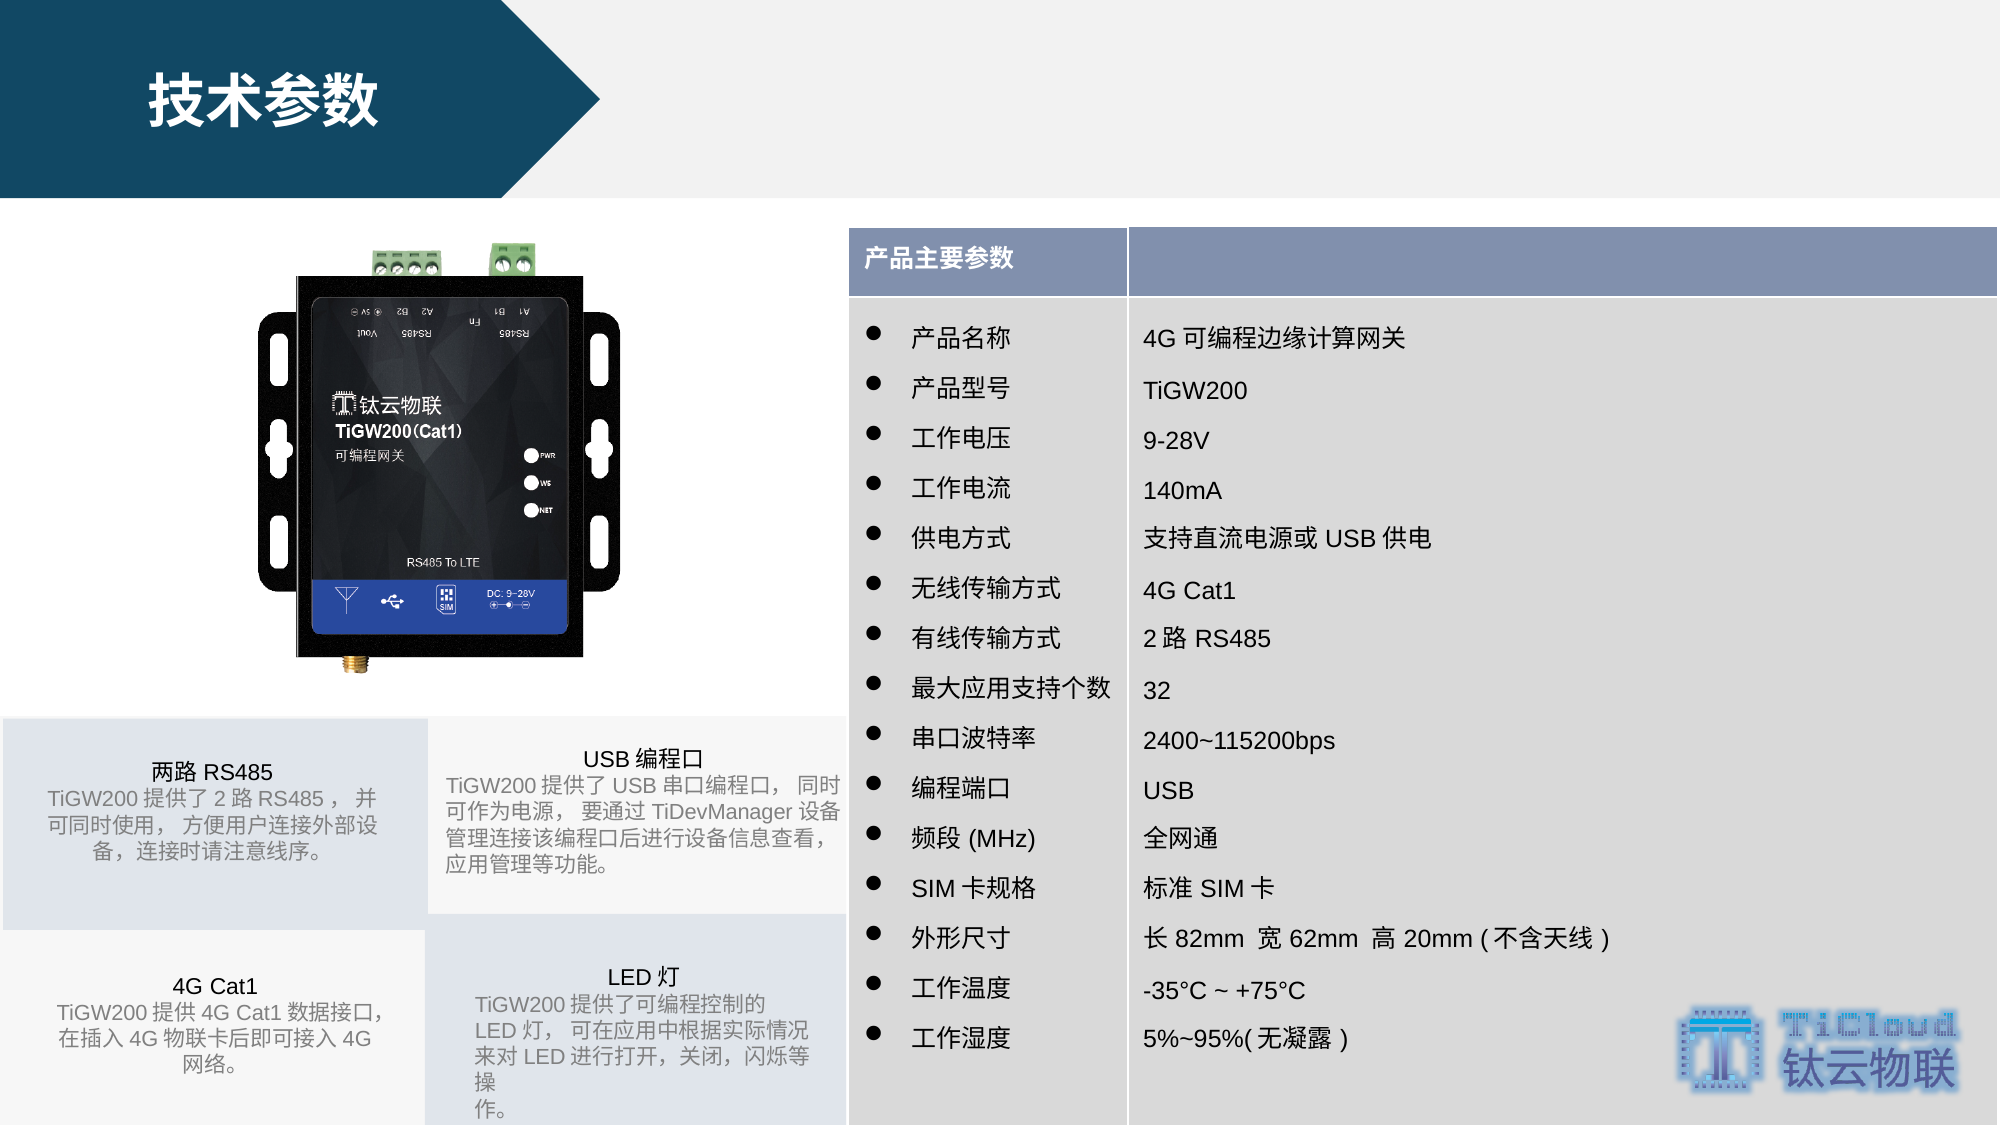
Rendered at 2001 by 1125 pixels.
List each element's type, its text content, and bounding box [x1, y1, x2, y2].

text_box [0, 714, 423, 1125]
table_header [1129, 227, 1997, 296]
picture [1681, 1010, 1956, 1089]
text_box [430, 714, 848, 912]
text_box LED灯 TiGW200提供了可编程控制的LED灯， 可在应用中根据实际情况来对LED进行打开，关闭，闪烁等操 作。 [459, 955, 828, 1125]
table_cell 产品名称 产品型号 工作电压 工作电流 供电方式 无线传输方式 有线传输方式 最大应用支持个数 串口波特率 编程端口 频段(MHz) SIM卡规格 外形尺寸 工作温度 工作湿度 [849, 298, 1127, 1125]
table_cell 4G可编程边缘计算网关 TiGW200 9-28V 140mA 支持直流电源或USB供电 4G Cat1 2路RS485 32 2400~115200bps USB 全网通 标准SIM卡 长82mm 宽62mm 高20mm (不含天线) -35°C ~ +75°C 5%~95%(无凝露) [1129, 298, 1997, 1125]
text_box [423, 912, 848, 1125]
text_box 两路RS485 TiGW200提供了2路RS485， 并可同时使用， 方便用户连接外部设备，连接时请注意线序。 [28, 750, 397, 871]
picture [208, 216, 669, 716]
text_box [504, 0, 2000, 200]
table_header 产品主要参数 [849, 228, 1127, 296]
text_box 技术参数 [132, 56, 409, 141]
text_box USB编程口 TiGW200提供了USB串口编程口， 同时可作为电源， 要通过TiDevManager设备管理连接该编程口后进行设备信息查看，应用管理等功能。 [431, 737, 857, 885]
text_box [0, 0, 603, 201]
text_box [1, 716, 430, 932]
text_box 4G Cat1 TiGW200提供4G Cat1数据接口，在插入4G物联卡后即可接入4G 网络。 [31, 963, 400, 1085]
